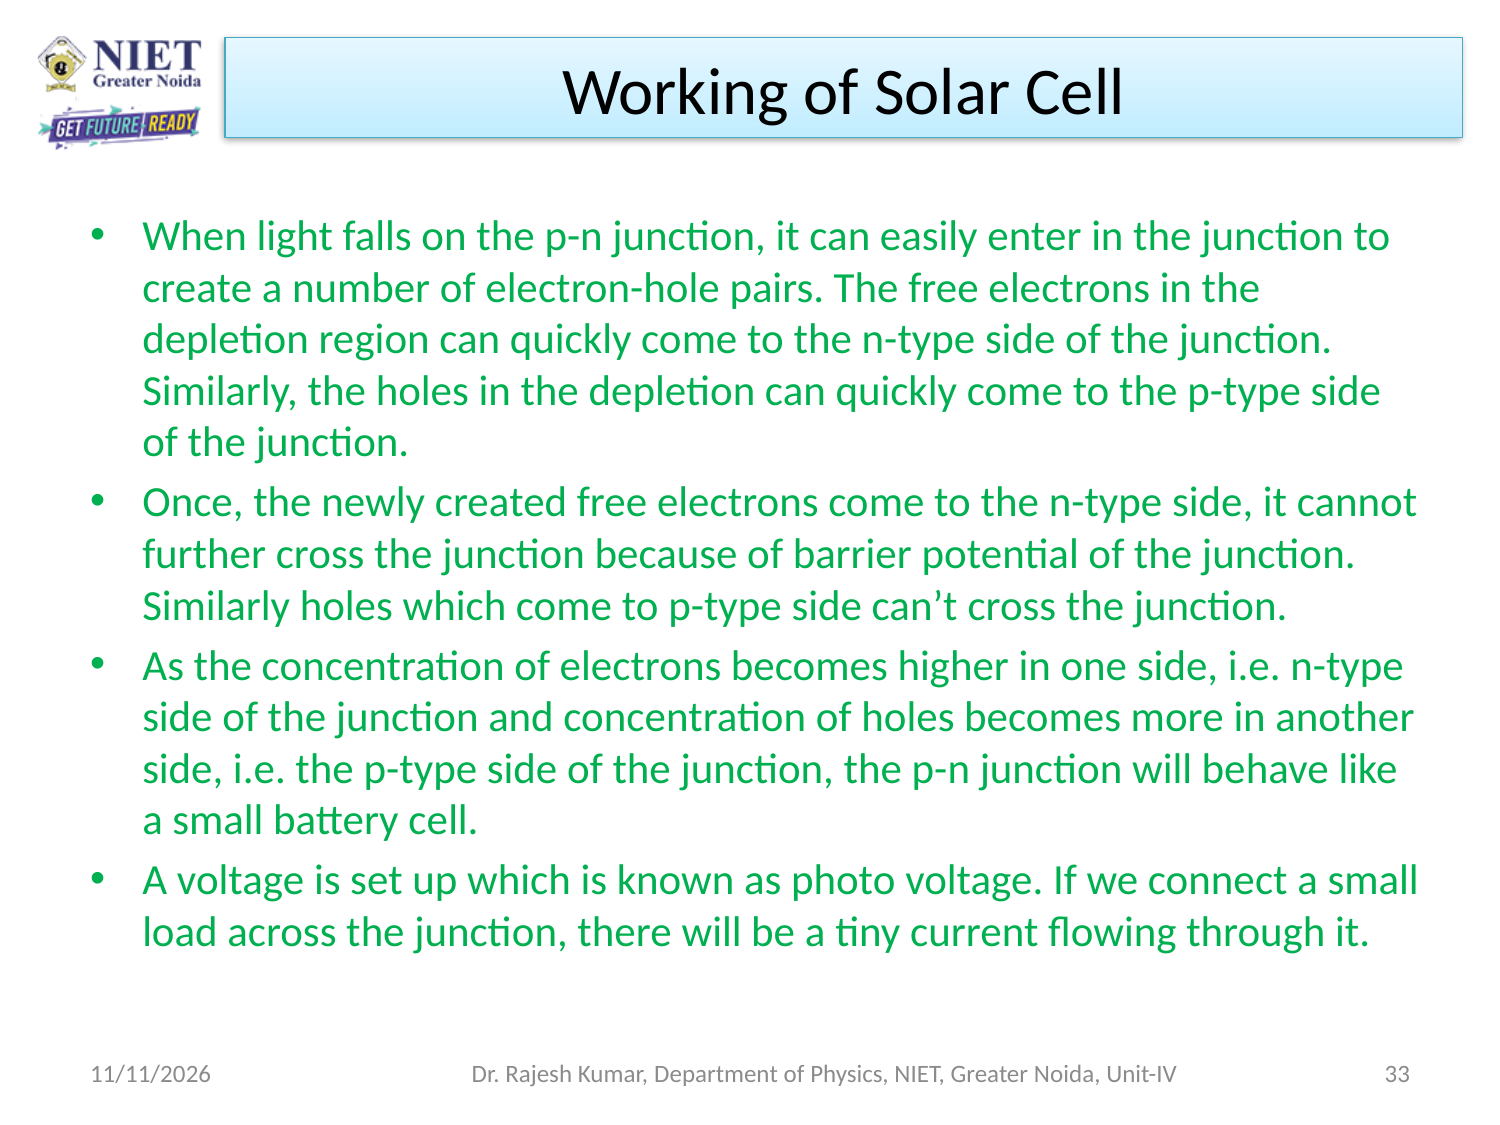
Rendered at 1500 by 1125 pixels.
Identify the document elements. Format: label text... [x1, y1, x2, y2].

slide_number 33 [1238, 1042, 1425, 1103]
list When light falls on the p-n junction, it can easily enter in the junction to create a number of electron-hole pairs. The free electrons in the depletion region can quickly come to the n-type side of the junction. Similarly, the holes in the depletion can quickly come to the p-type side of the junction. Once, the newly created free electrons come to the n-type side, it cannot further cross the junction because of barrier potential of the junction. Similarly holes which come to p-type side can’t cross the junction. As the concentration of electrons becomes higher in one side, i.e. n-type side of the junction and concentration of holes becomes more in another side, i.e. the p-type side of the junction, the p-n junction will behave like a small battery cell. A voltage is set up which is known as photo voltage. If we connect a small load across the junction, there will be a tiny current flowing through it. [75, 200, 1438, 1025]
text_box Working of Solar Cell [241, 37, 1463, 138]
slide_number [75, 1042, 412, 1103]
picture [0, 25, 238, 161]
footer Dr. Rajesh Kumar, Department of Physics, NIET, Greater Noida, Unit-IV [412, 1042, 1238, 1103]
